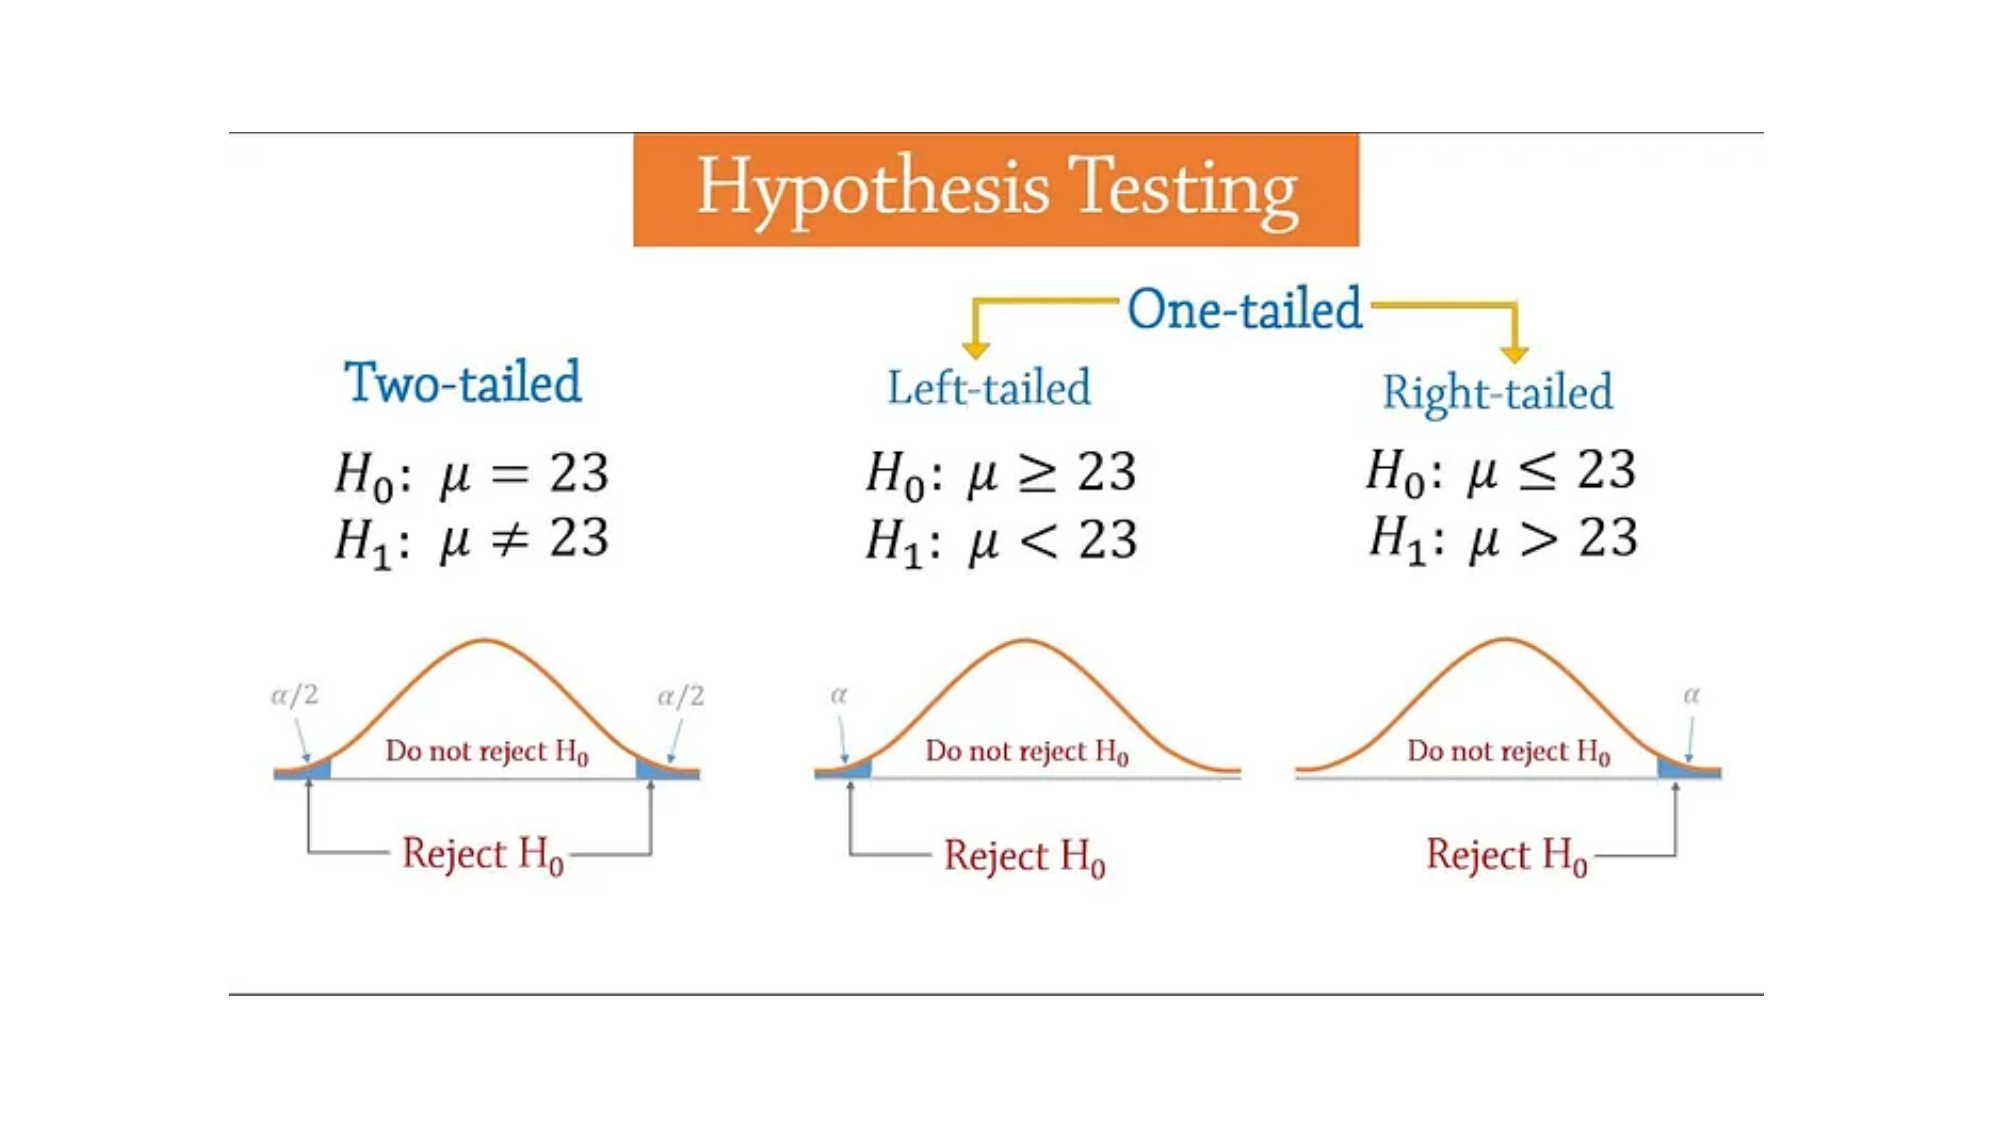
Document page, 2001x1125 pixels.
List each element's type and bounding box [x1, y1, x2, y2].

picture [228, 132, 1765, 997]
